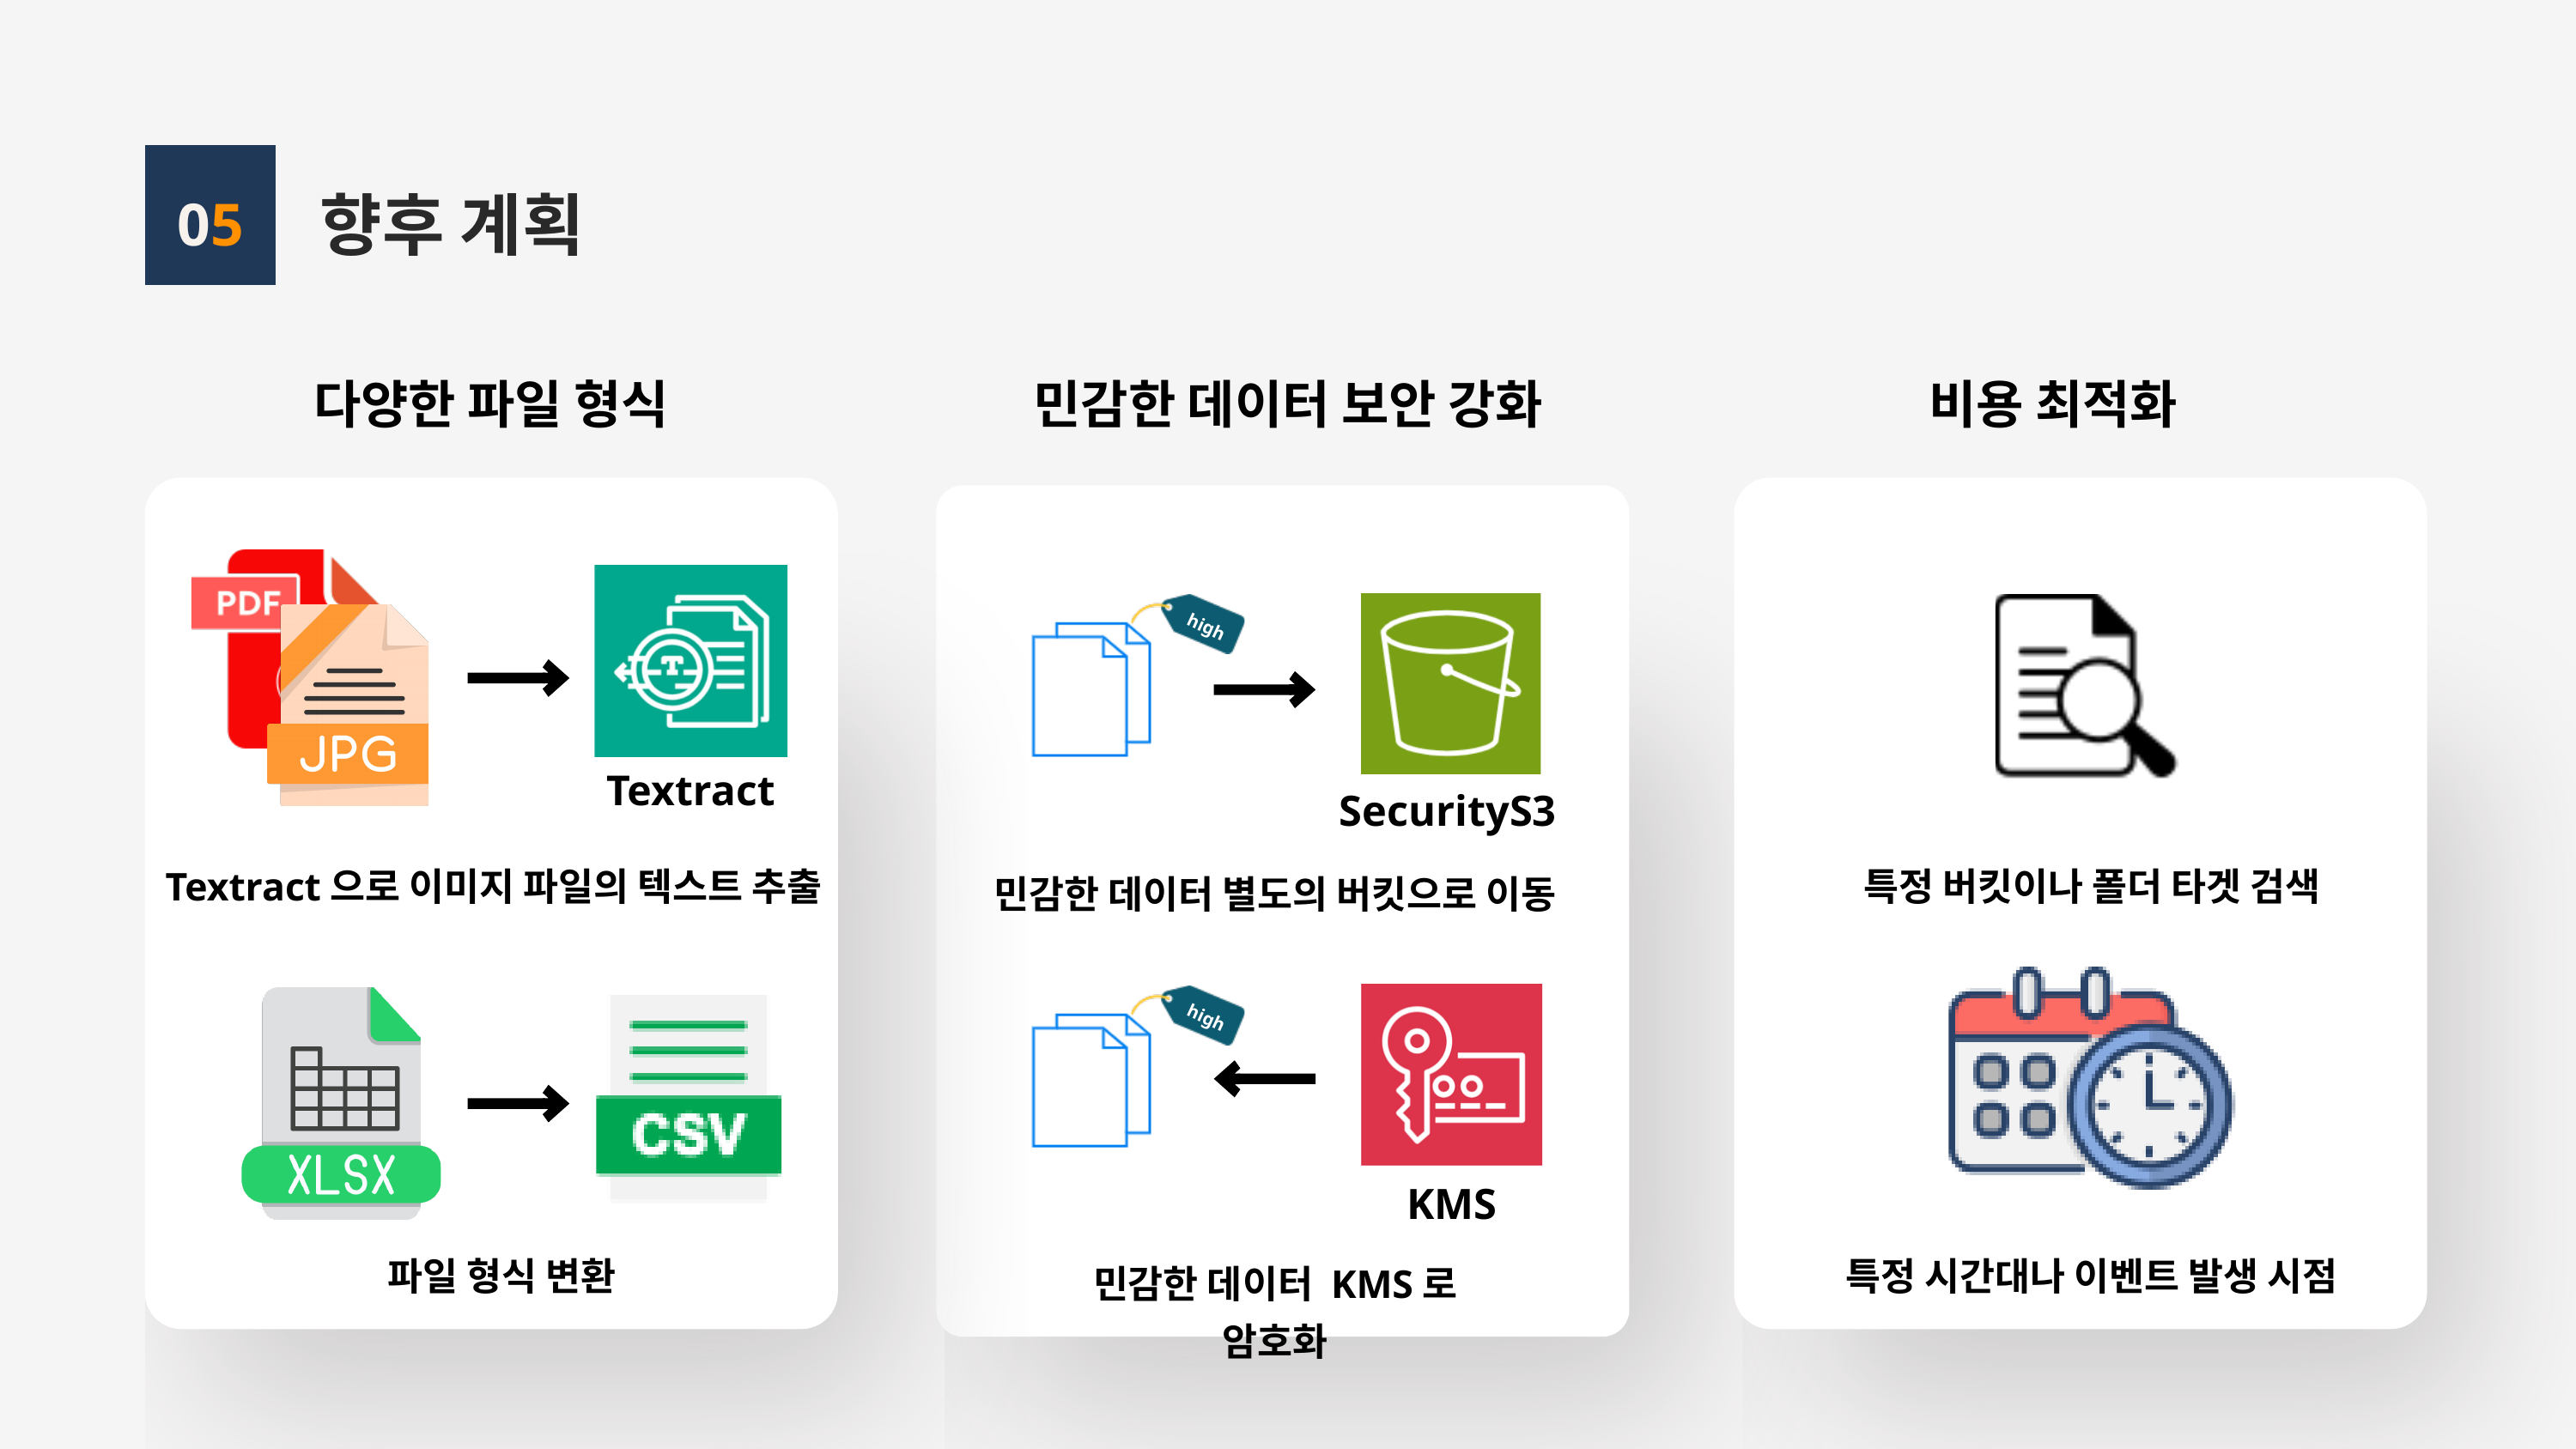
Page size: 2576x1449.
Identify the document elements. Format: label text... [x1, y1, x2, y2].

text_box 비용 최적화 [1927, 355, 2180, 433]
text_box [1734, 477, 2576, 1449]
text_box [144, 144, 276, 286]
text_box 향후 계획 [319, 149, 937, 264]
text_box 민감한 데이터 보안 강화 [1029, 355, 1547, 433]
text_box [144, 477, 1028, 1449]
text_box 다양한 파일 형식 [310, 355, 672, 433]
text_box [1031, 485, 1729, 1449]
